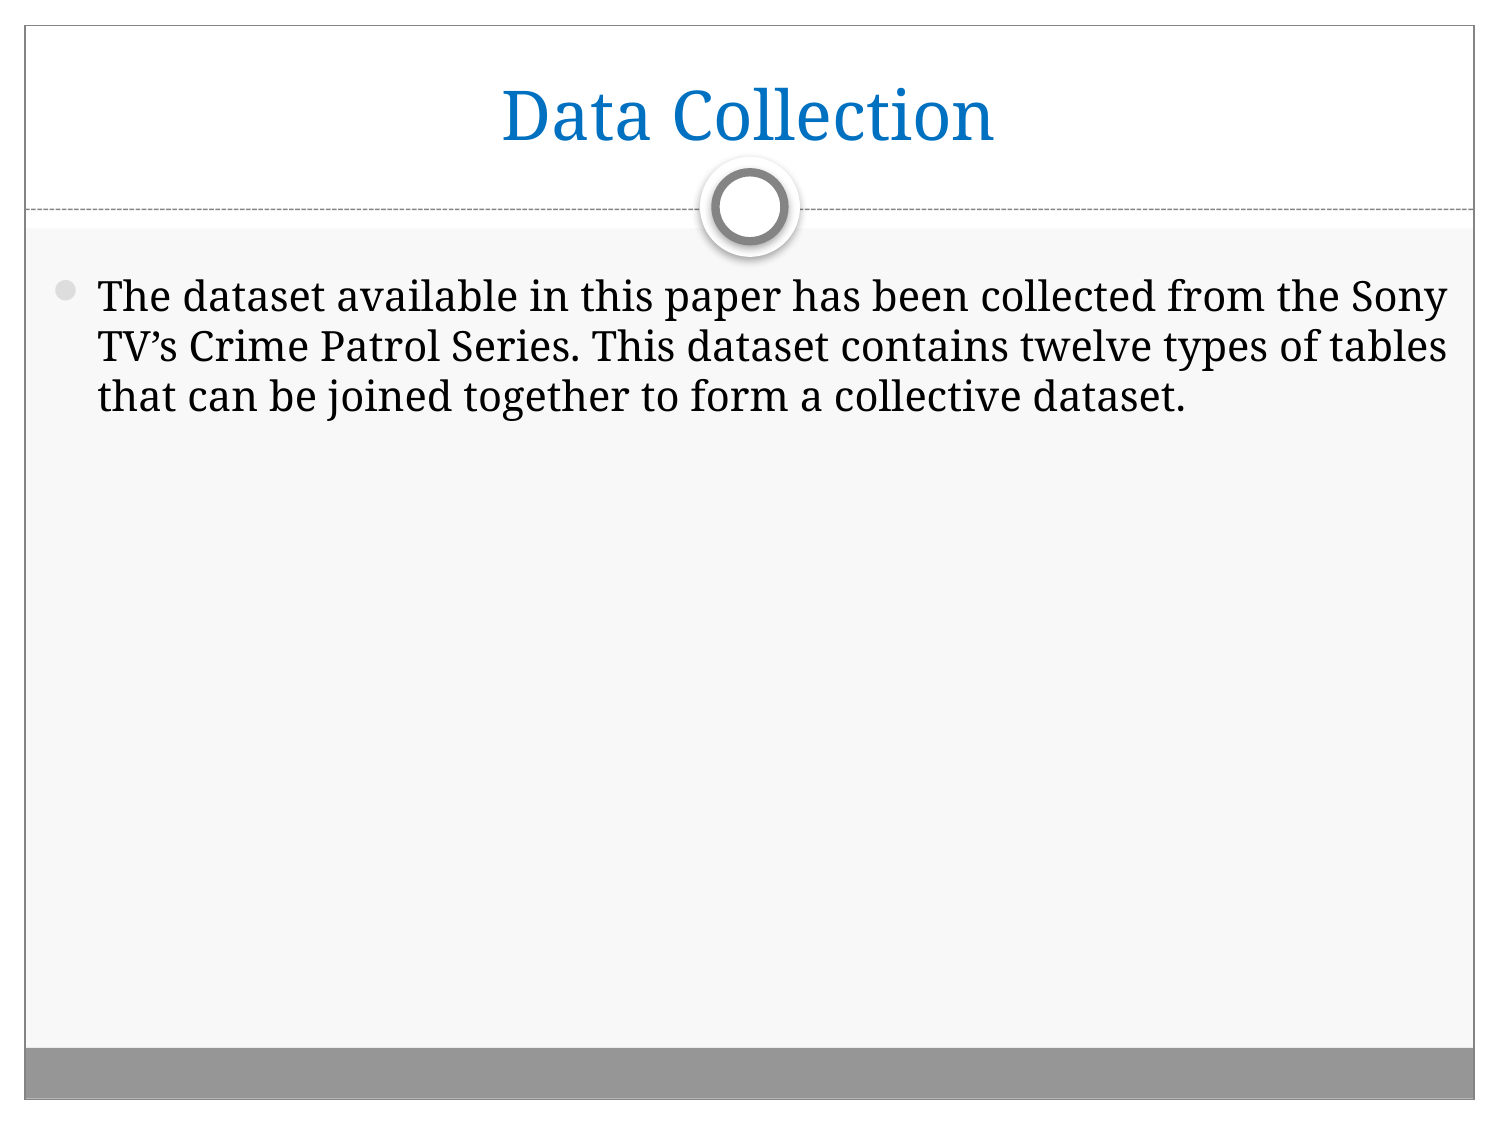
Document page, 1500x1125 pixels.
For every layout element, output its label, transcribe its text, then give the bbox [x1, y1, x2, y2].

list The dataset available in this paper has been collected from the Sony TV’s Crime Patrol Series. This dataset contains twelve types of tables that can be joined together to form a collective dataset. [37, 262, 1463, 1025]
title Data Collection [49, 37, 1450, 162]
